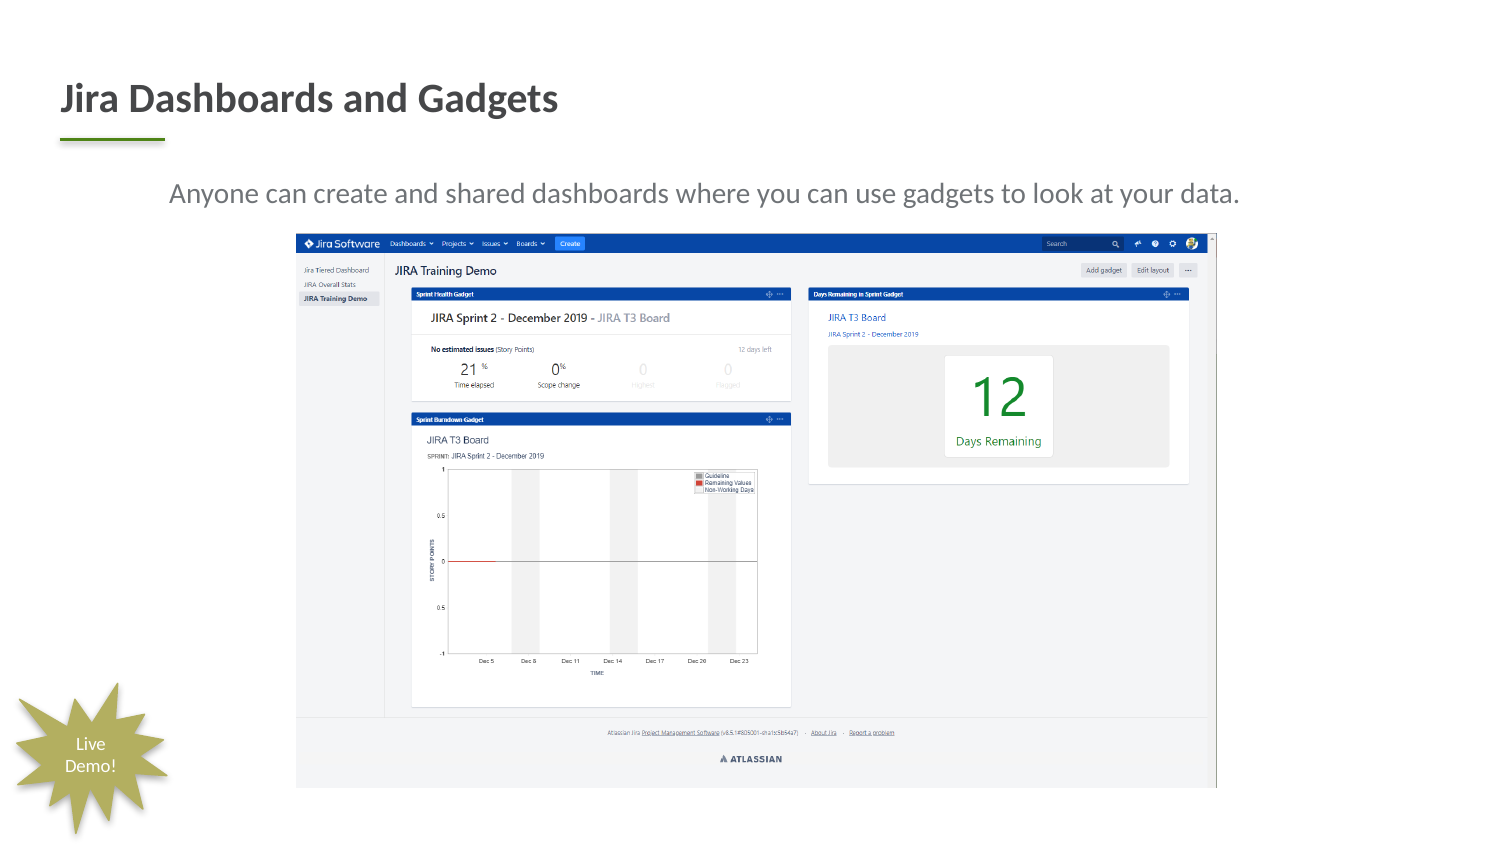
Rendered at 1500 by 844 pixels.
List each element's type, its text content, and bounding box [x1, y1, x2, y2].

picture [296, 233, 1217, 788]
text_box Anyone can create and shared dashboards where you can use gadgets to look at your data. [154, 160, 1346, 687]
text_box Live Demo! [16, 682, 168, 835]
title Jira Dashboards and Gadgets [45, 63, 1300, 147]
